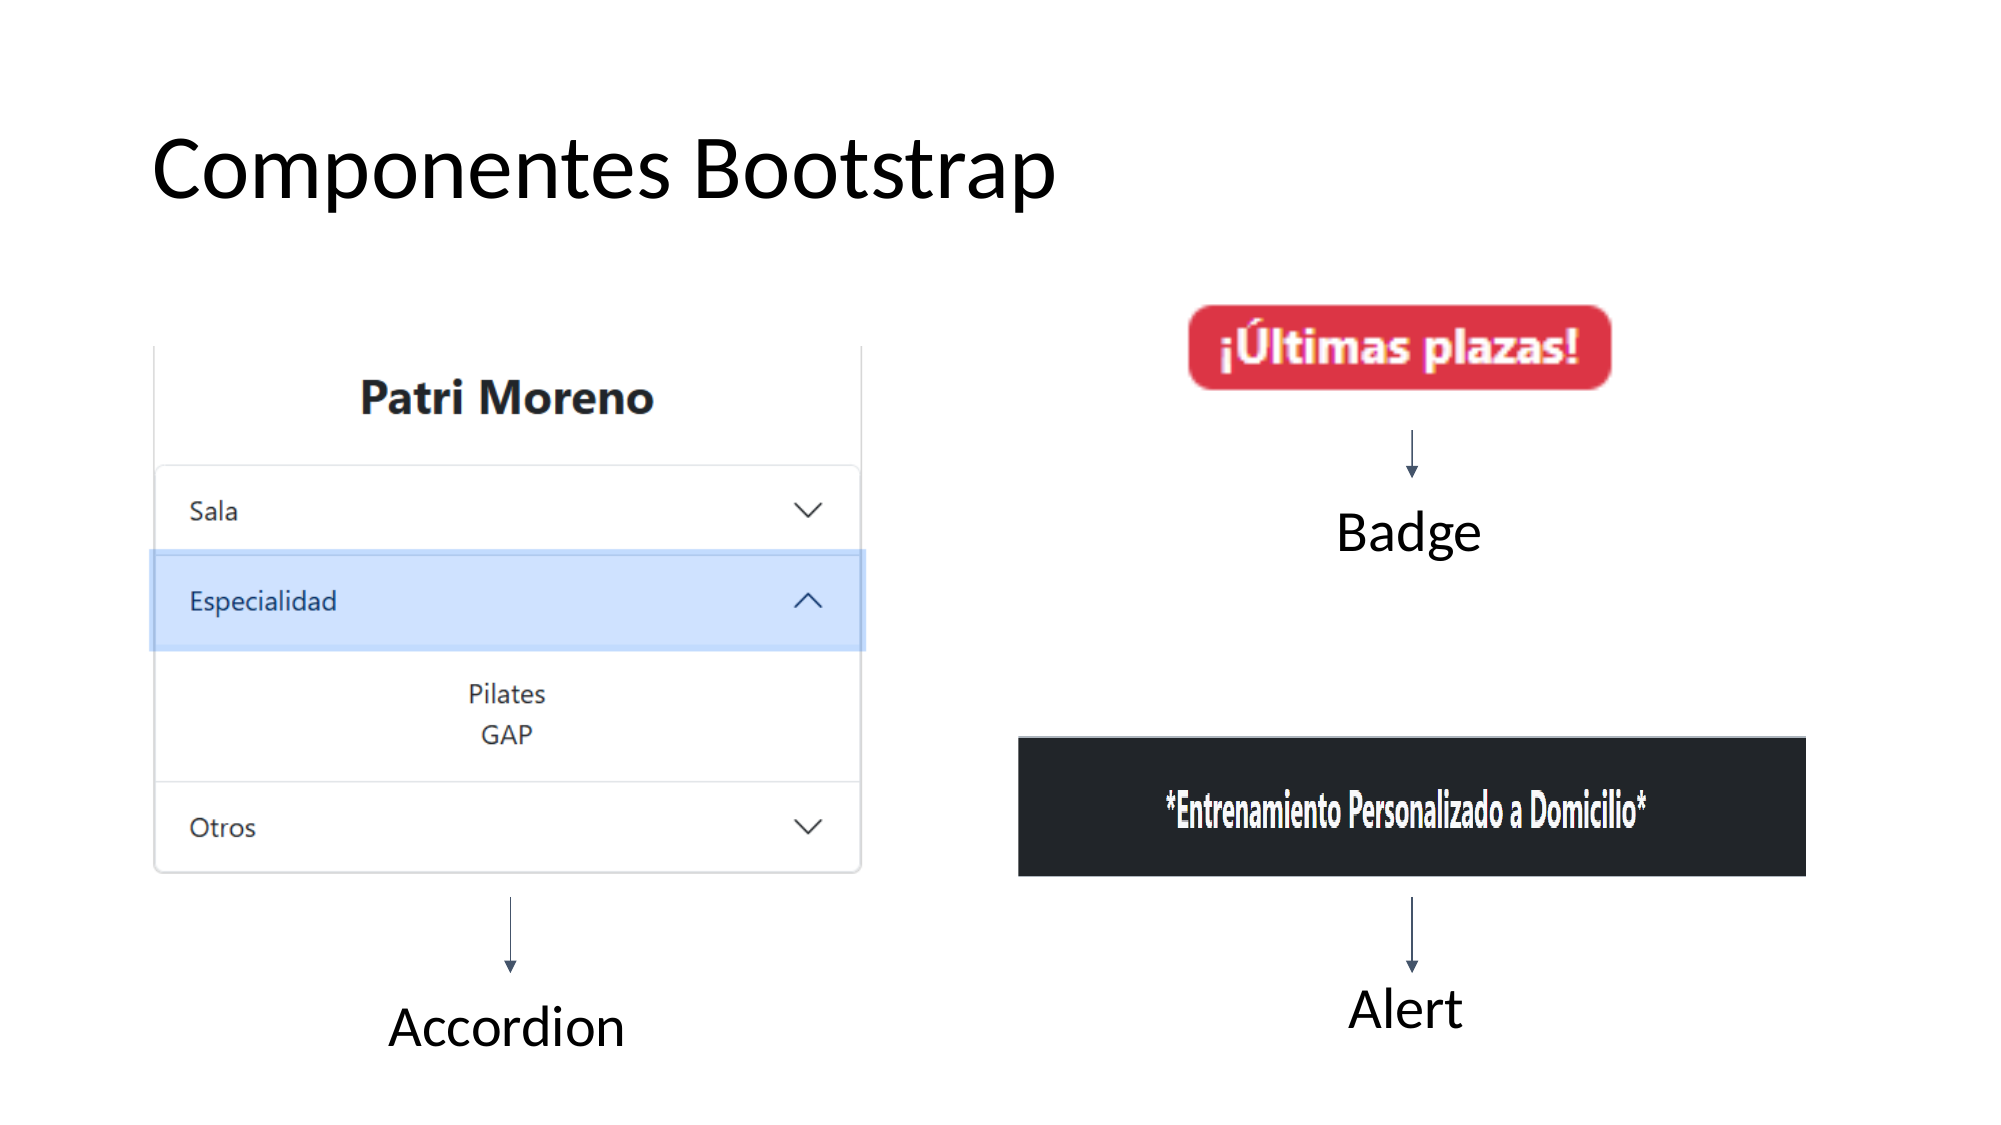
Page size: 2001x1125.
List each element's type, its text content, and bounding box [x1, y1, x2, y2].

title Componentes Bootstrap [137, 59, 1863, 278]
picture [137, 346, 884, 904]
text_box Alert [1333, 954, 1491, 1076]
text_box Badge [1321, 478, 1503, 600]
text_box Accordion [373, 973, 648, 1058]
picture [1018, 730, 1807, 898]
picture [1140, 264, 1684, 431]
